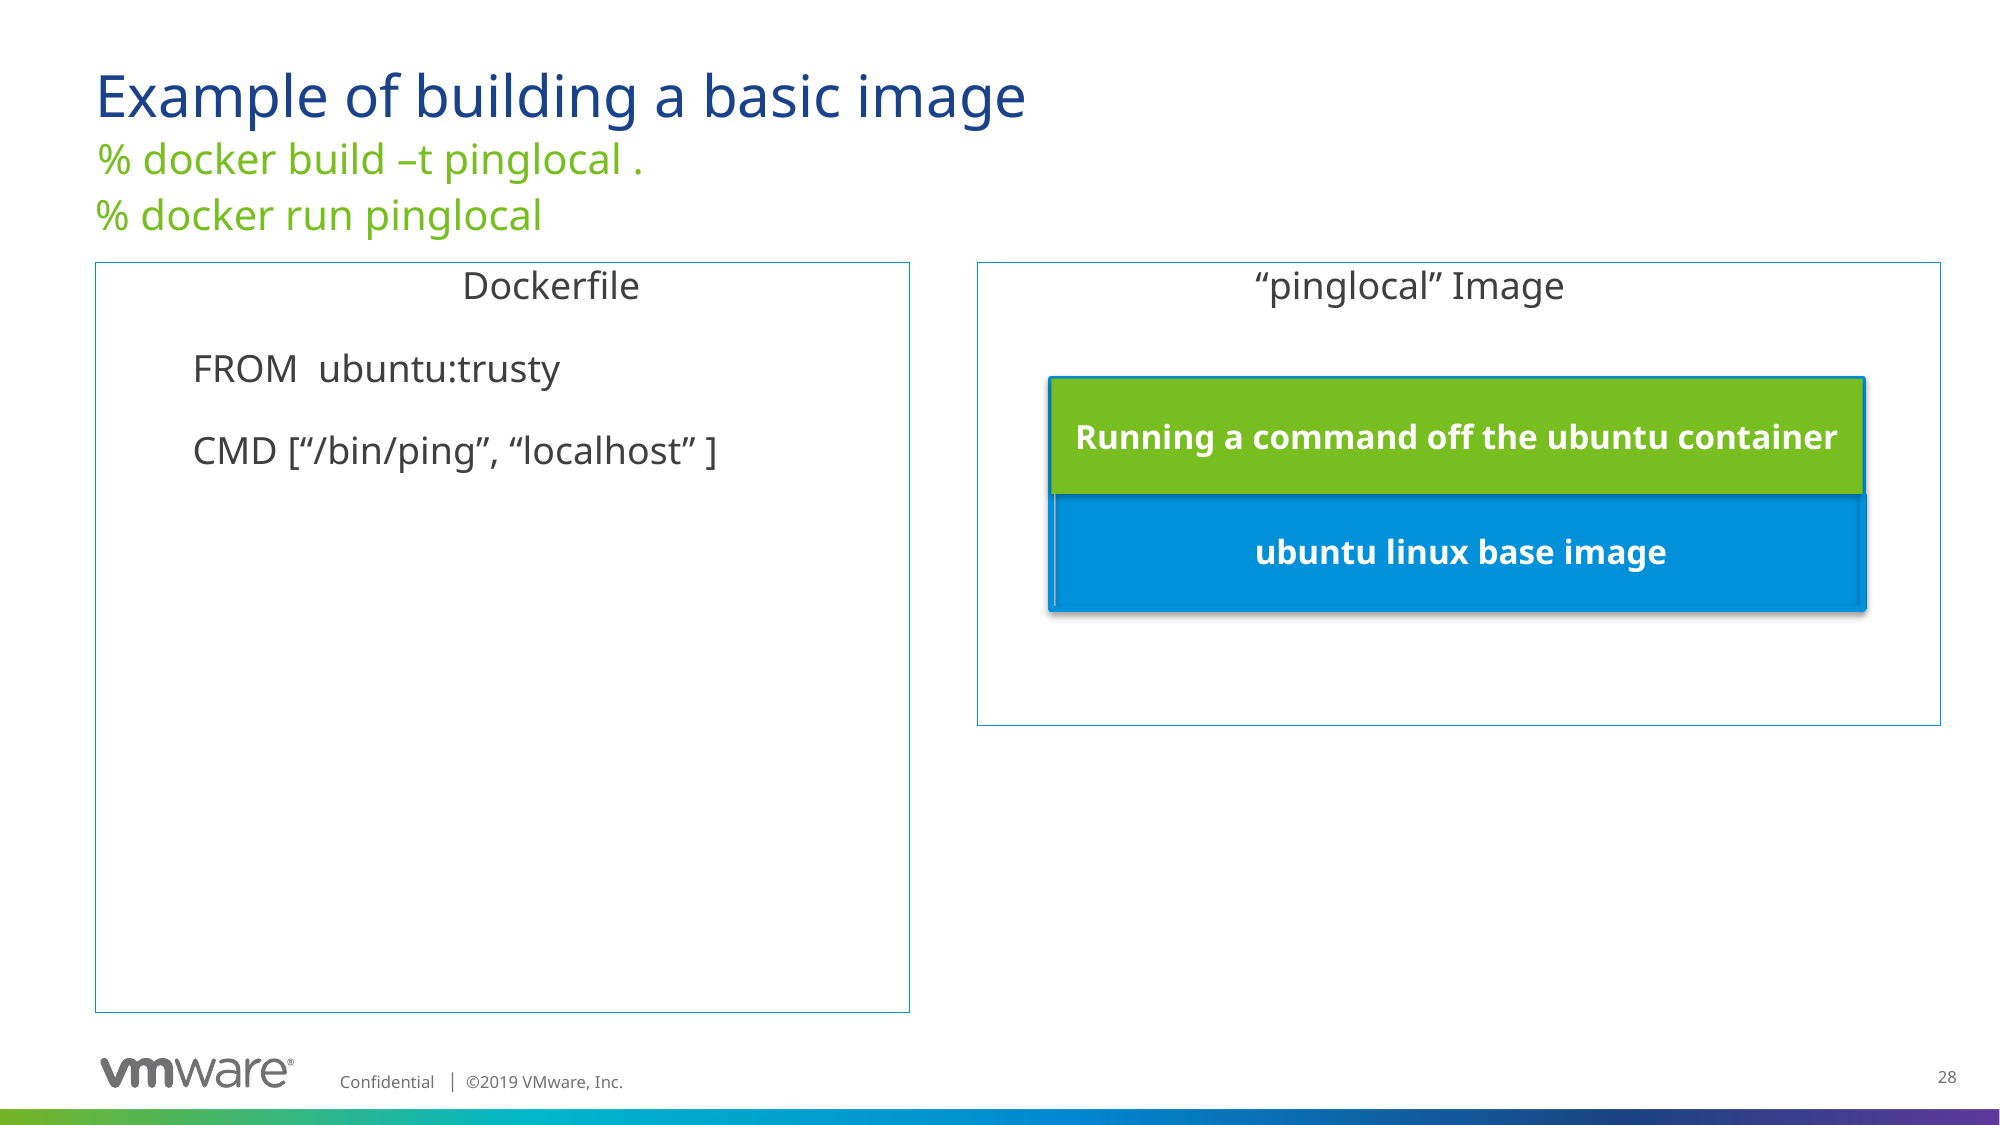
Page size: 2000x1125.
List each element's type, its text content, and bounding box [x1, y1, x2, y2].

subtitle % docker build –t pinglocal . [97, 133, 1896, 174]
title Example of building a basic image [95, 67, 1900, 131]
list “pinglocal” Image [977, 262, 1941, 726]
picture [1075, 1109, 2000, 1125]
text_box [1051, 378, 1868, 610]
text_box % docker run pinglocal [95, 188, 1894, 230]
picture [0, 1109, 719, 1125]
list Dockerfile FROM ubuntu:trusty CMD [“/bin/ping”, “localhost” ] [95, 262, 910, 1013]
